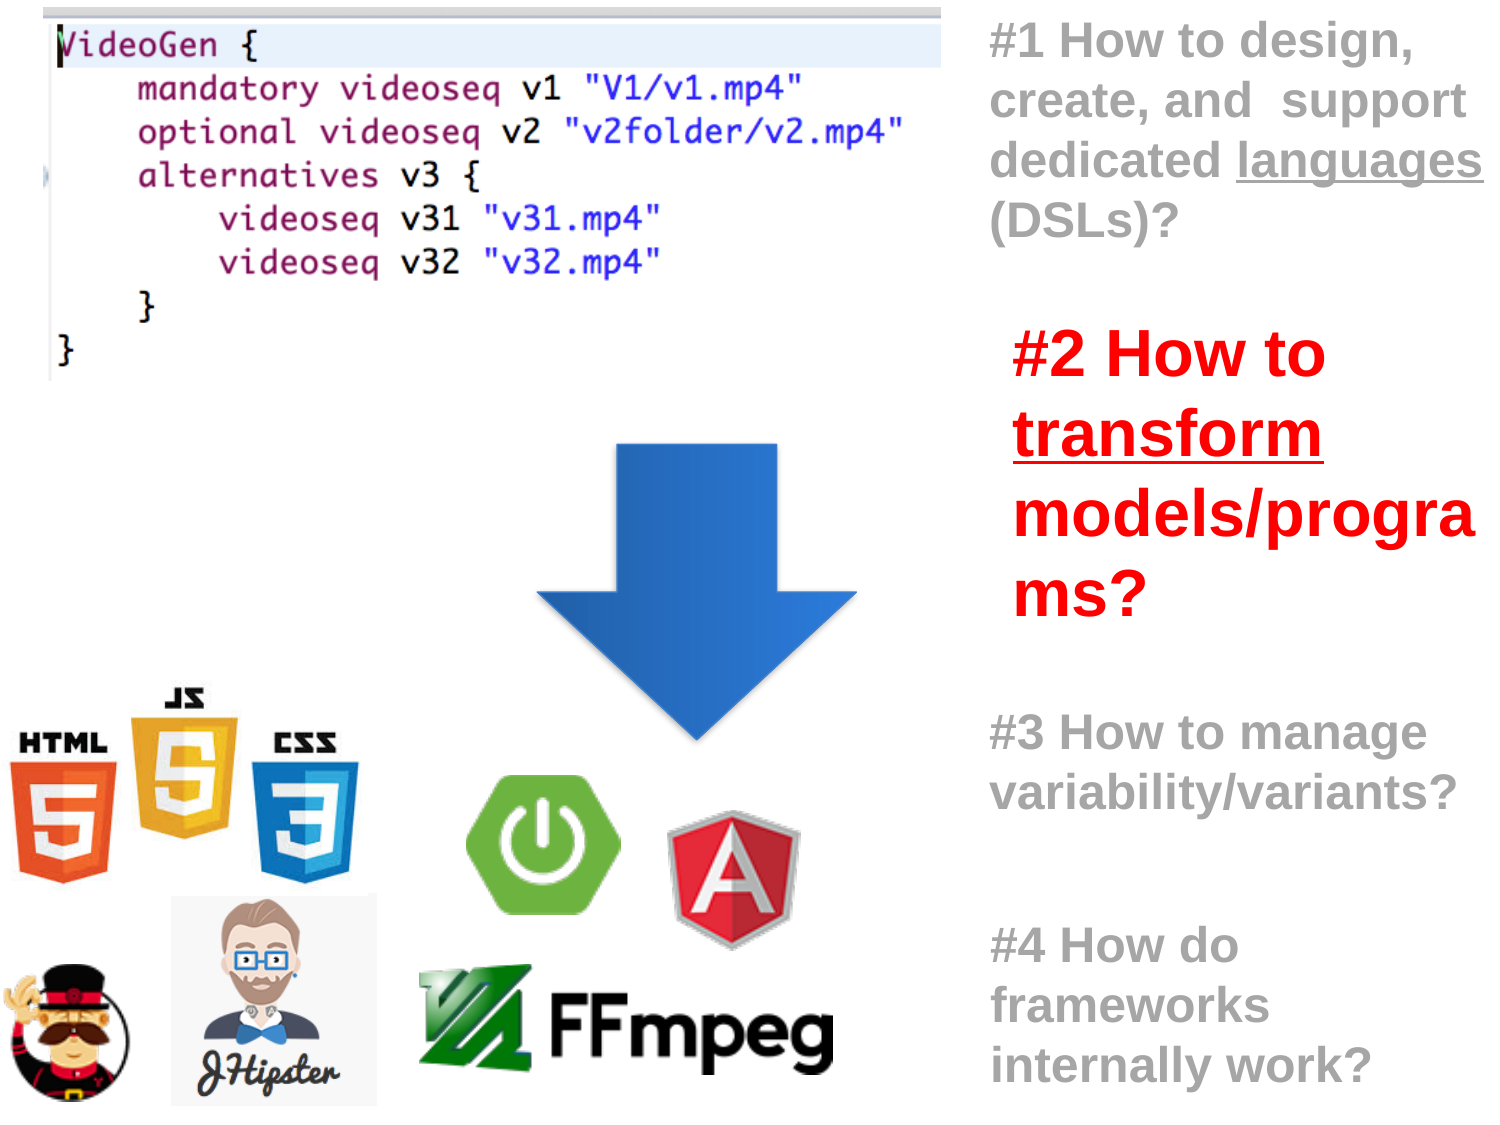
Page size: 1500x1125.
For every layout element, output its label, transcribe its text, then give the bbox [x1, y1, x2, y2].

text_box #3 How to manage variability/variants? [974, 692, 1500, 828]
picture [1, 680, 377, 1107]
text_box #4 How do frameworks internally work? [975, 905, 1500, 1100]
picture [466, 774, 621, 915]
picture [666, 810, 801, 951]
text_box #2 How to transform models/programs? [997, 302, 1500, 638]
picture [418, 963, 833, 1076]
picture [2, 963, 145, 1102]
text_box [536, 443, 858, 741]
text_box #1 How to design, create, and support dedicated languages (DSLs)? [974, 0, 1500, 255]
picture [43, 7, 942, 381]
